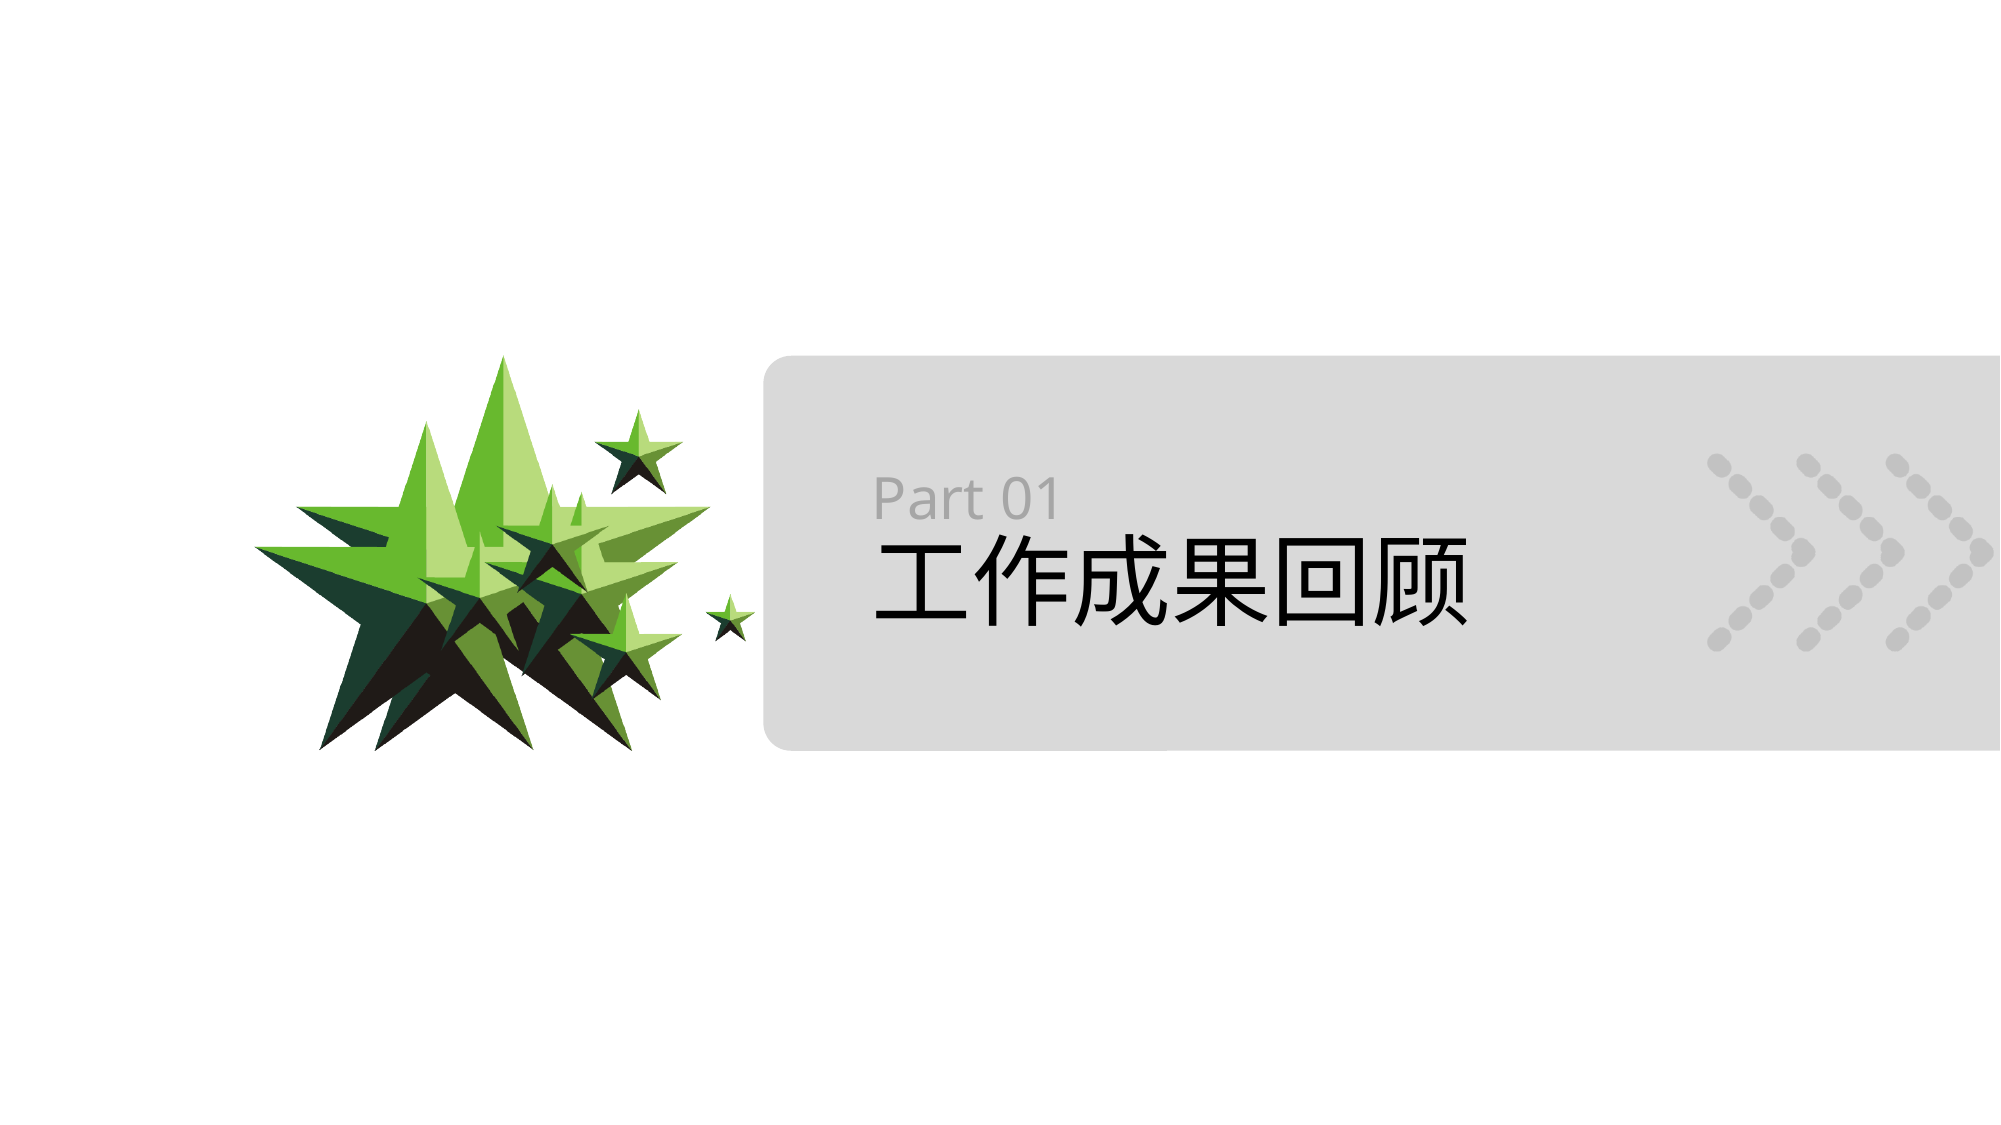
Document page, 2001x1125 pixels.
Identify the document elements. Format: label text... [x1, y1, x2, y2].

picture [254, 355, 755, 751]
text_box [762, 354, 2000, 752]
title Part 01 工作成果回顾 [856, 417, 1564, 693]
picture [1703, 452, 2000, 654]
